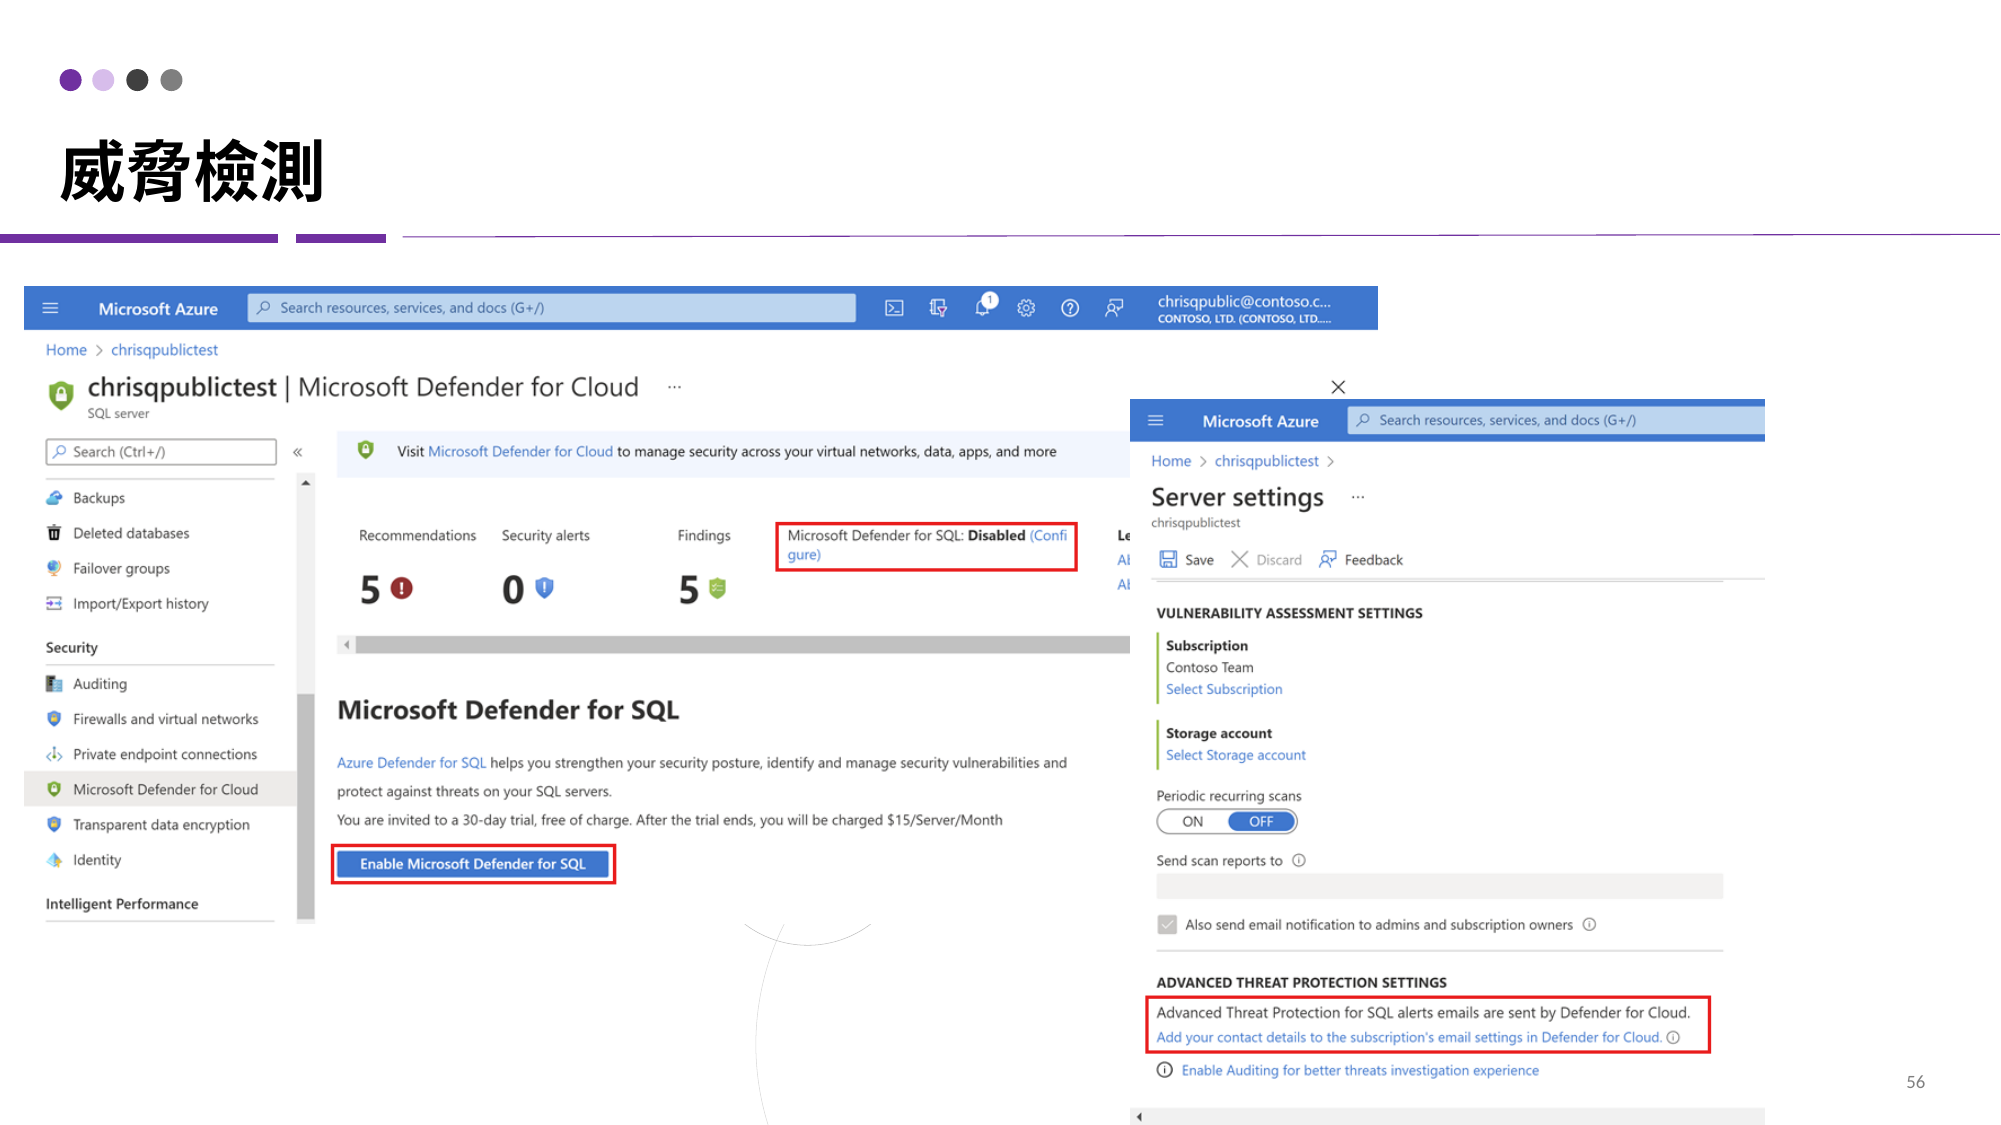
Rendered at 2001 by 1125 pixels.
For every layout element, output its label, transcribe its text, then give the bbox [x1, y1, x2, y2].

picture [24, 286, 1765, 1125]
slide_number 56 [1765, 1060, 1941, 1102]
title 威脅檢測 [59, 40, 1941, 211]
